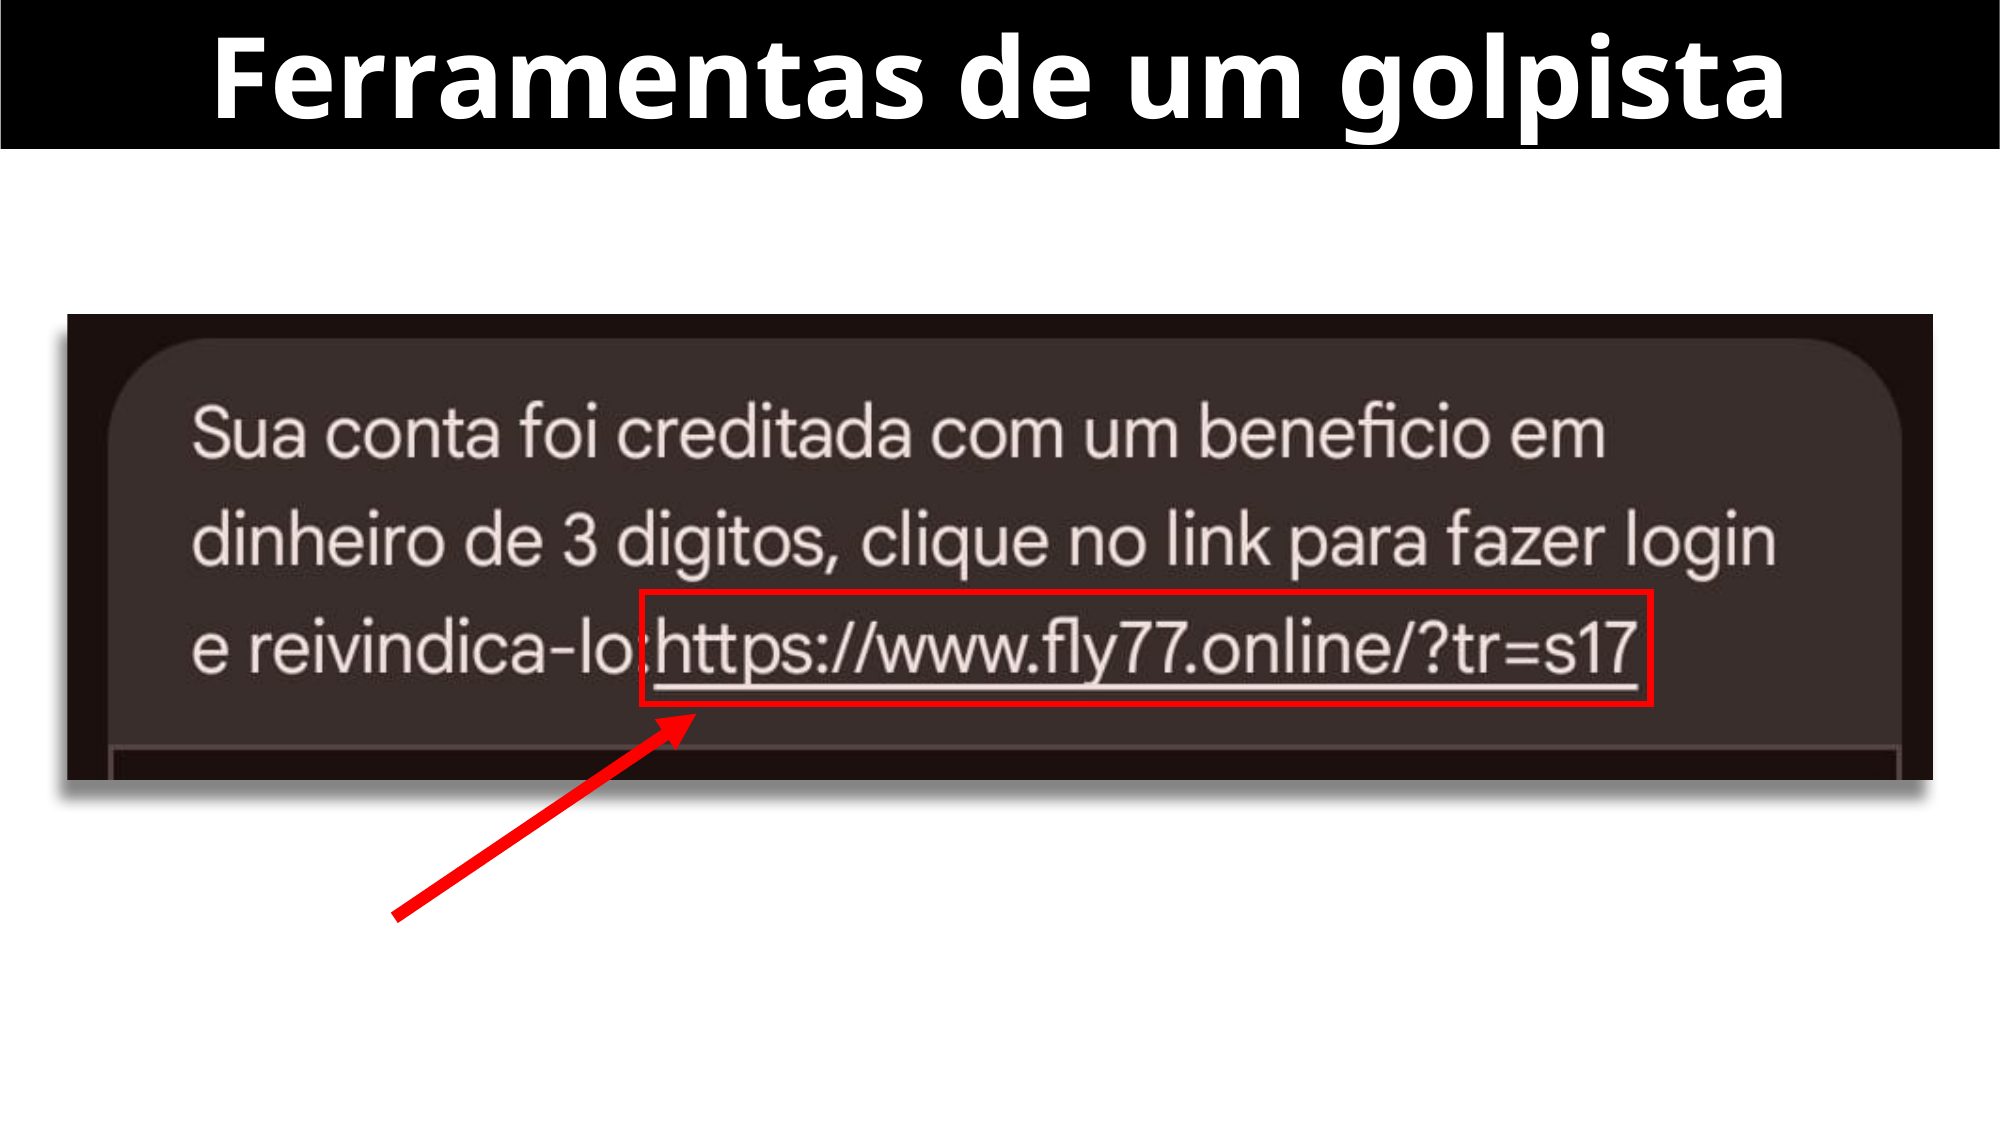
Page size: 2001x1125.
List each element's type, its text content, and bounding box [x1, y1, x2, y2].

text_box Ferramentas de um golpista [0, 0, 2000, 149]
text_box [394, 713, 697, 918]
picture [67, 314, 1933, 780]
